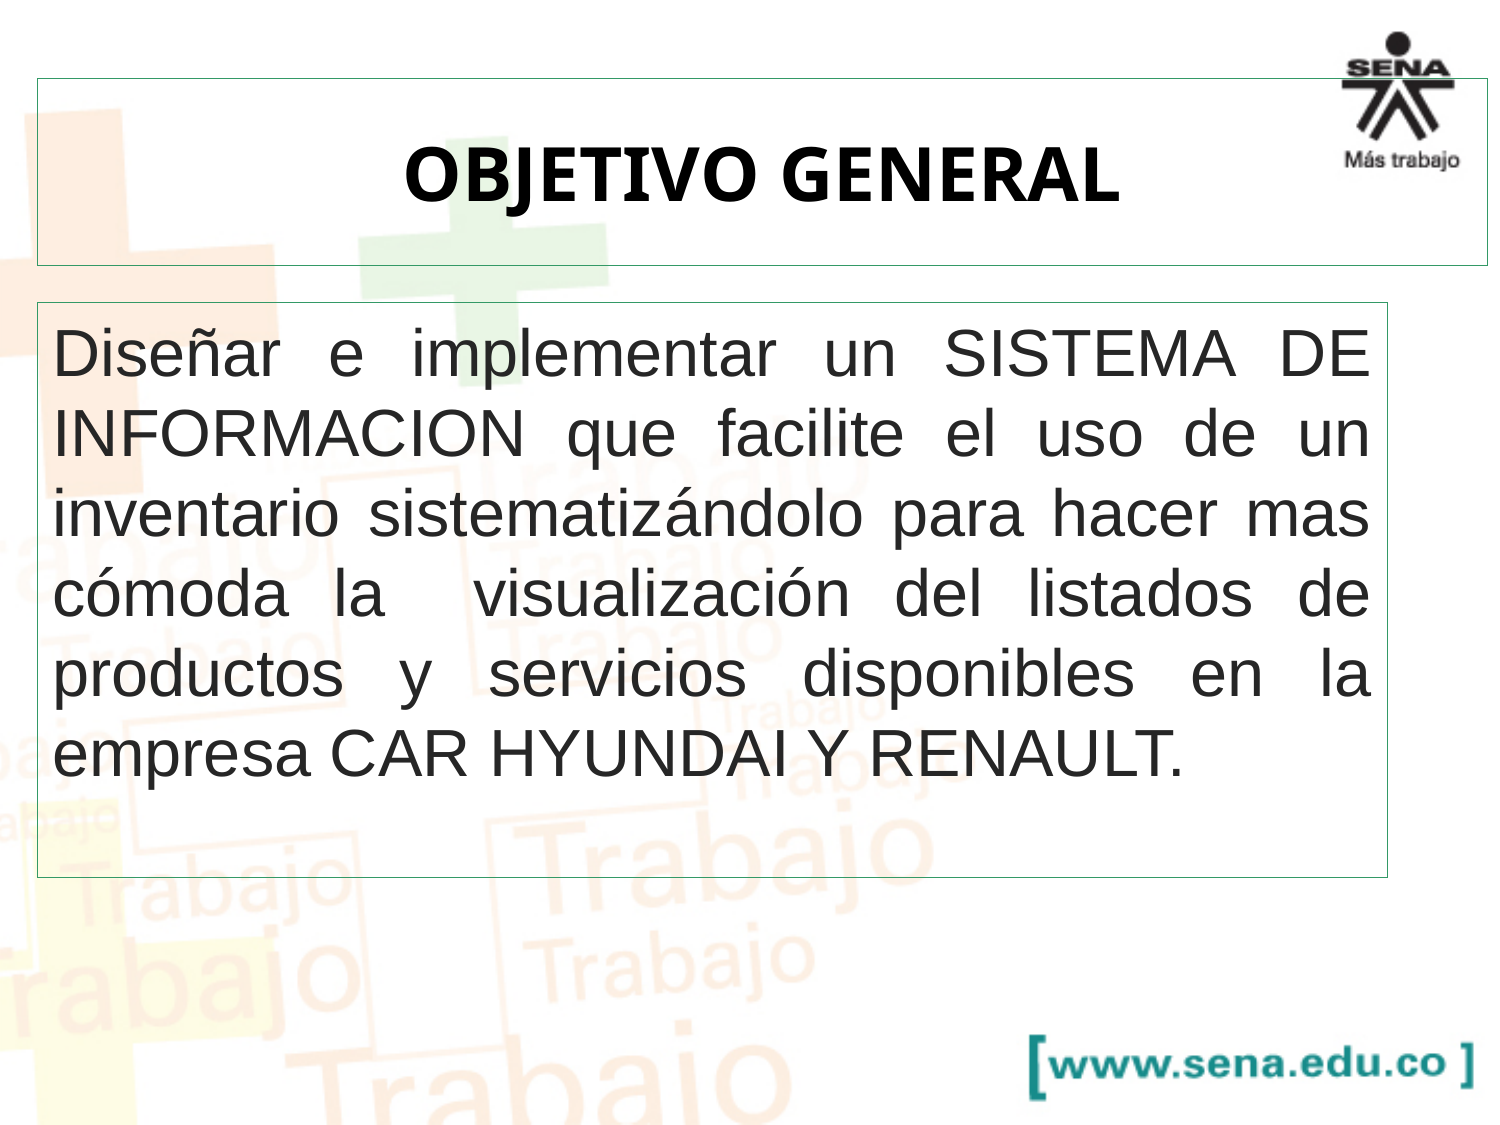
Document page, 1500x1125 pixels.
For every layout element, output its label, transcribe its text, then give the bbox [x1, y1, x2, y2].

picture [0, 0, 1500, 1125]
title OBJETIVO GENERAL [37, 78, 1488, 266]
list Diseñar e implementar un SISTEMA DE INFORMACION que facilite el uso de un inventario sistematizándolo para hacer mas cómoda la visualización del listados de productos y servicios disponibles en la empresa CAR HYUNDAI Y RENAULT. [37, 302, 1388, 878]
